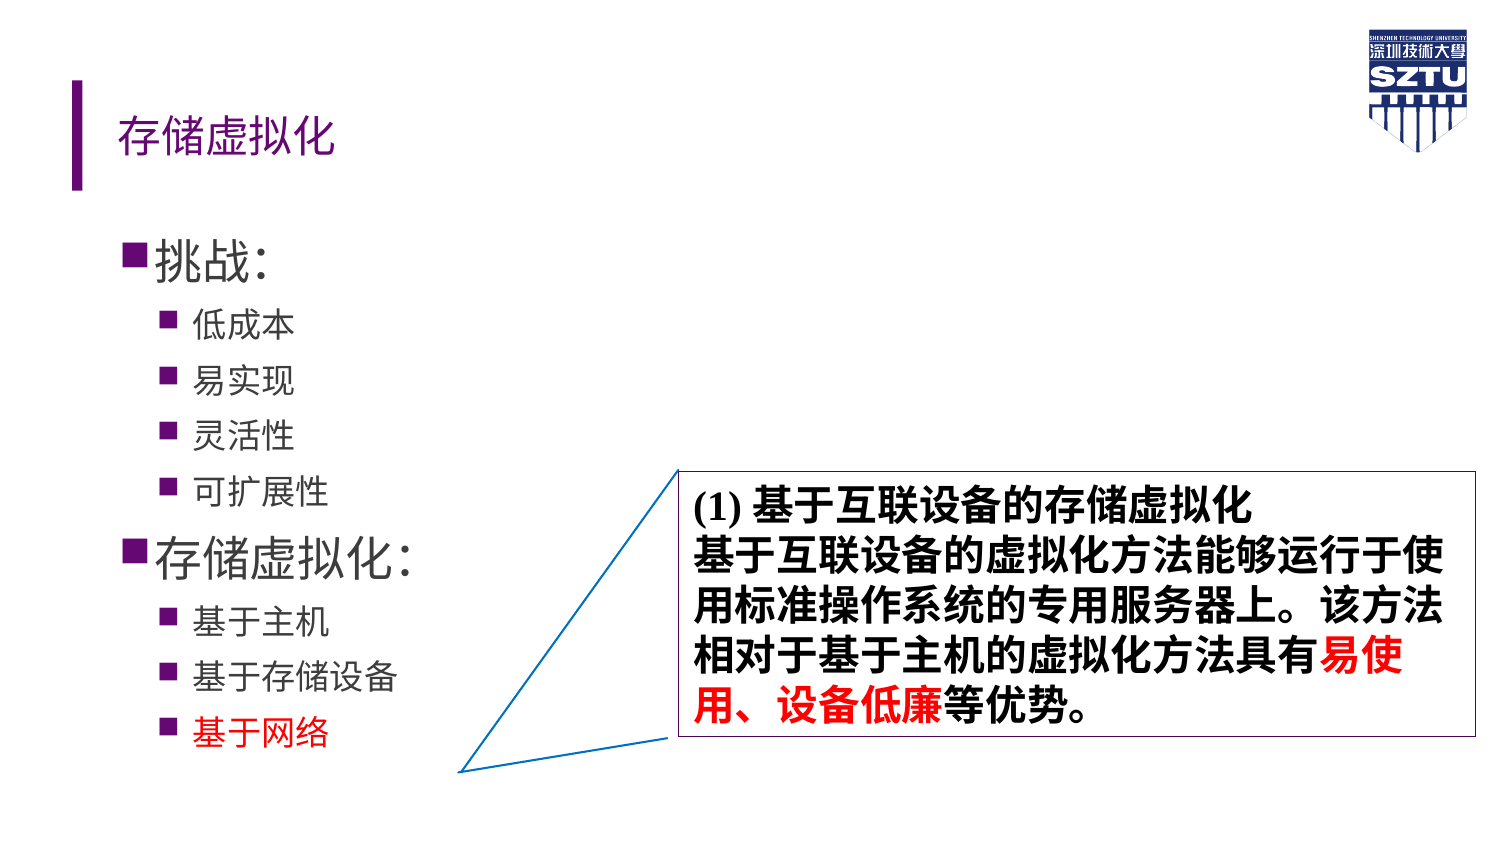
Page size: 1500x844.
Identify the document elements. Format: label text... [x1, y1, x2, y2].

title 存储虚拟化 [102, 72, 1398, 198]
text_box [418, 511, 722, 730]
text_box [457, 737, 668, 773]
list 挑战： 低成本 易实现 灵活性 可扩展性 存储虚拟化： 基于主机 基于存储设备 基于网络 [103, 224, 1450, 760]
text_box (1)基于互联设备的存储虚拟化 基于互联设备的虚拟化方法能够运行于使用标准操作系统的专用服务器上。该方法相对于基于主机的虚拟化方法具有易使用、设备低廉等优势。 [678, 471, 1476, 737]
picture [1352, 25, 1484, 157]
